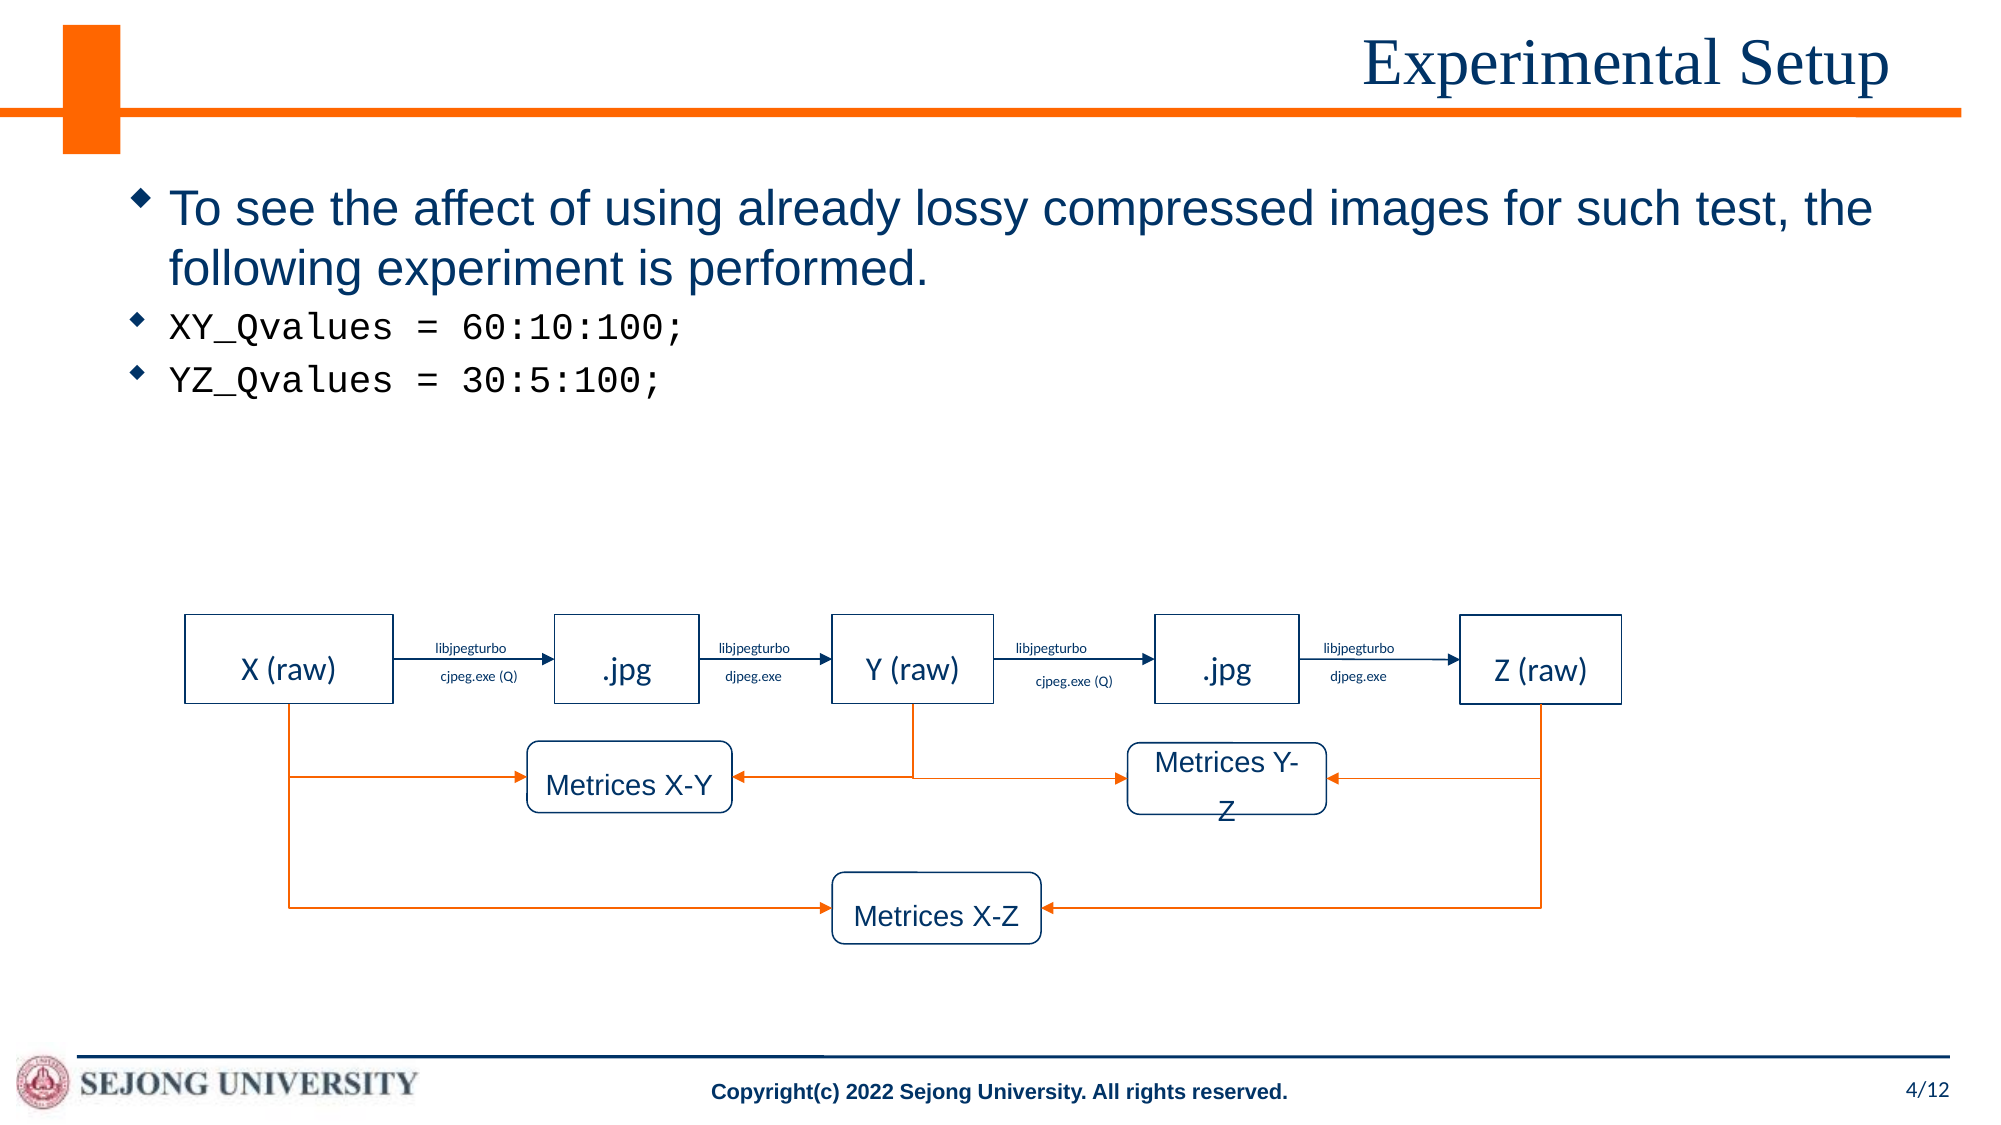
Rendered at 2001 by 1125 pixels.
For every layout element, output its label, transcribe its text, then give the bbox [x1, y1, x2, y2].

picture [16, 1042, 420, 1124]
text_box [184, 614, 1622, 944]
list To see the affect of using already lossy compressed images for such test, the following experiment is performed. XY_Qvalues = 60:10:100; YZ_Qvalues = 30:5:100; [111, 167, 1907, 1025]
title Experimental Setup [121, 27, 1907, 101]
